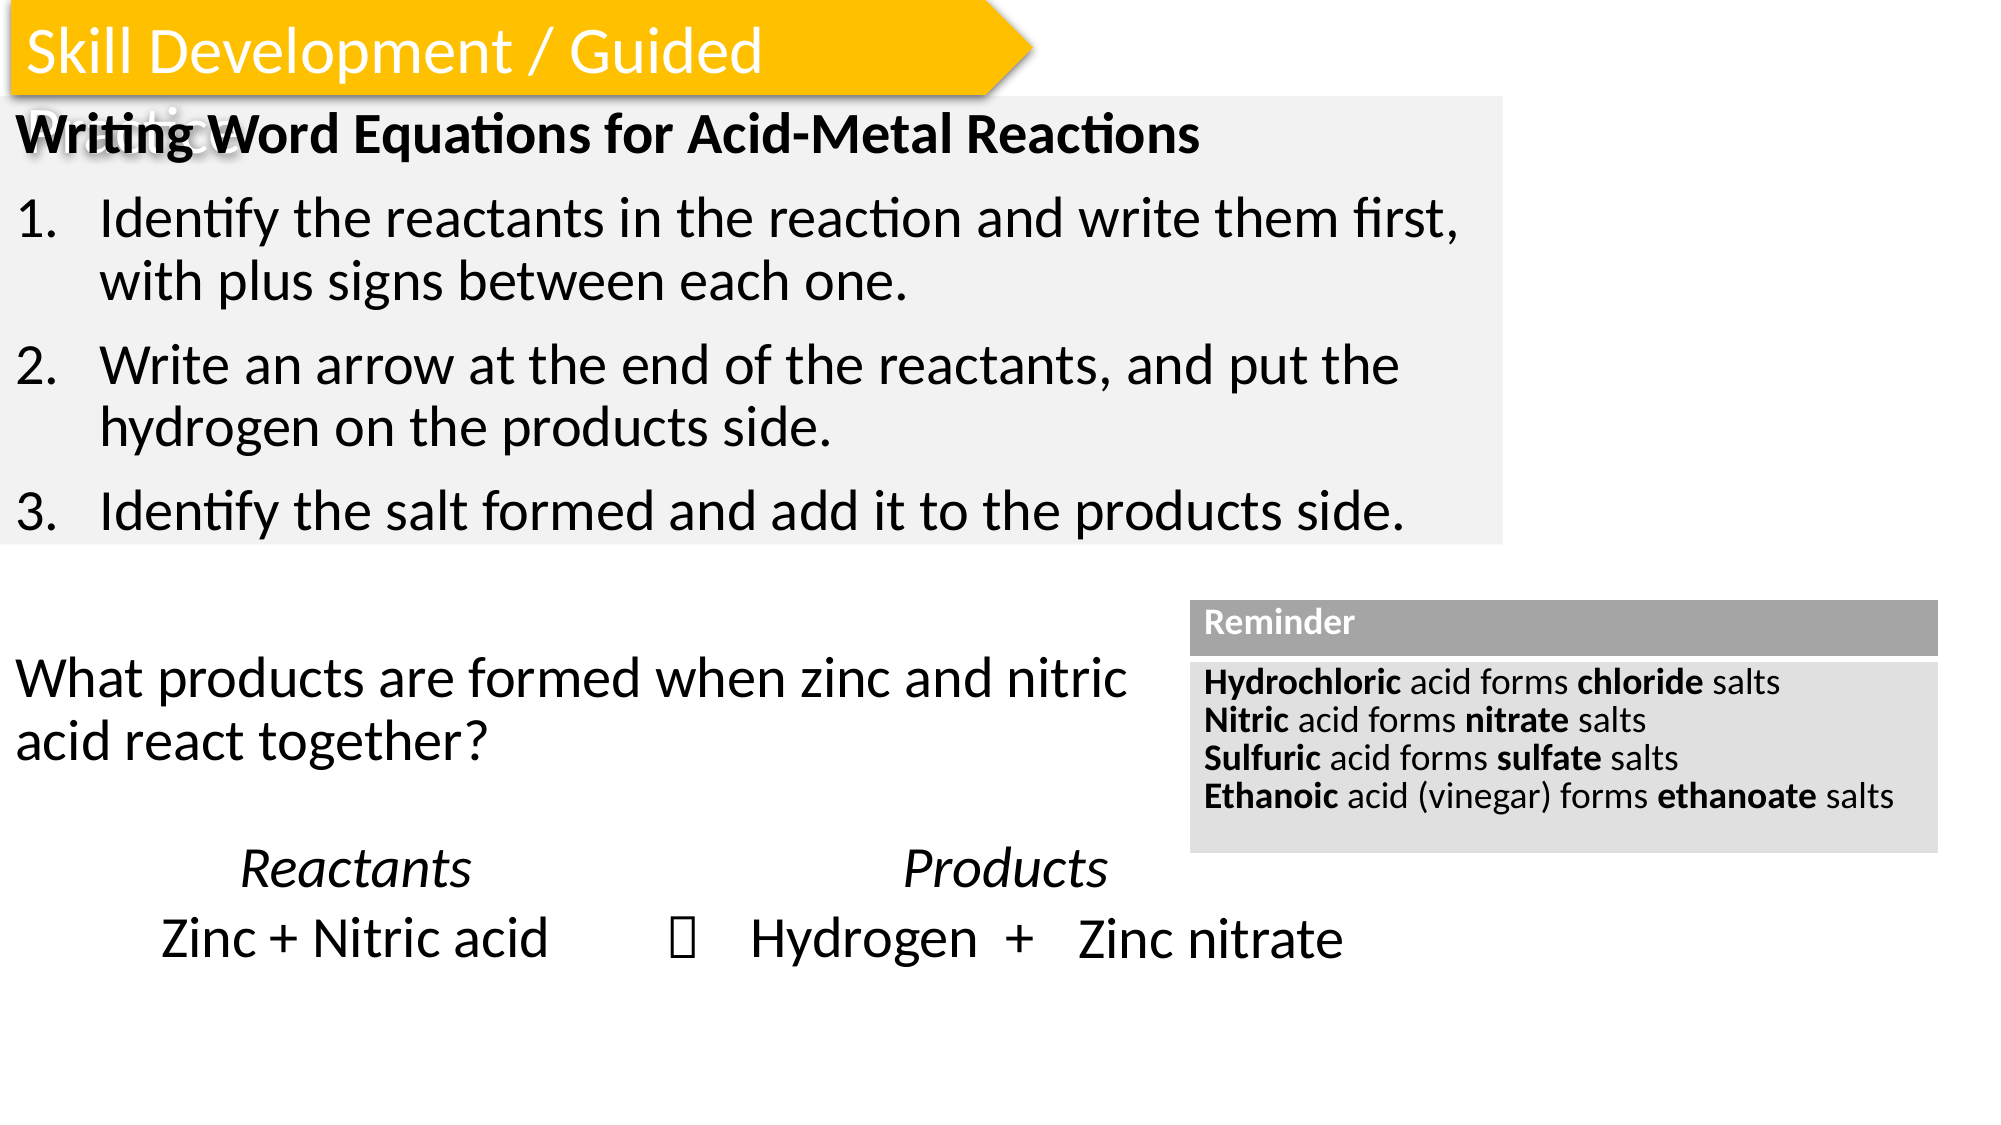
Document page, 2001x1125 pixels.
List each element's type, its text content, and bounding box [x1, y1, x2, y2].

text_box Zinc nitrate [1063, 892, 1360, 978]
list Writing Word Equations for Acid-Metal Reactions Identify the reactants in the reaction and write them first, with plus signs between each one. Write an arrow at the end of the reactants, and put the hydrogen on the products side. Identify the salt formed and add it to the products side. What products are formed when zinc and nitric acid react together? [0, 96, 1503, 799]
text_box Skill Development / Guided Practice [11, 0, 1033, 95]
text_box Reactants Zinc + Nitric acid [146, 821, 566, 977]
table_cell Hydrochloric acid forms chloride salts Nitric acid forms nitrate salts Sulfuric acid forms sulfate salts Ethanoic acid (vinegar) forms ethanoate salts [1190, 662, 1938, 853]
text_box  [650, 892, 716, 978]
table_header Reminder [1190, 600, 1938, 656]
text_box Products Hydrogen + [735, 821, 1276, 977]
